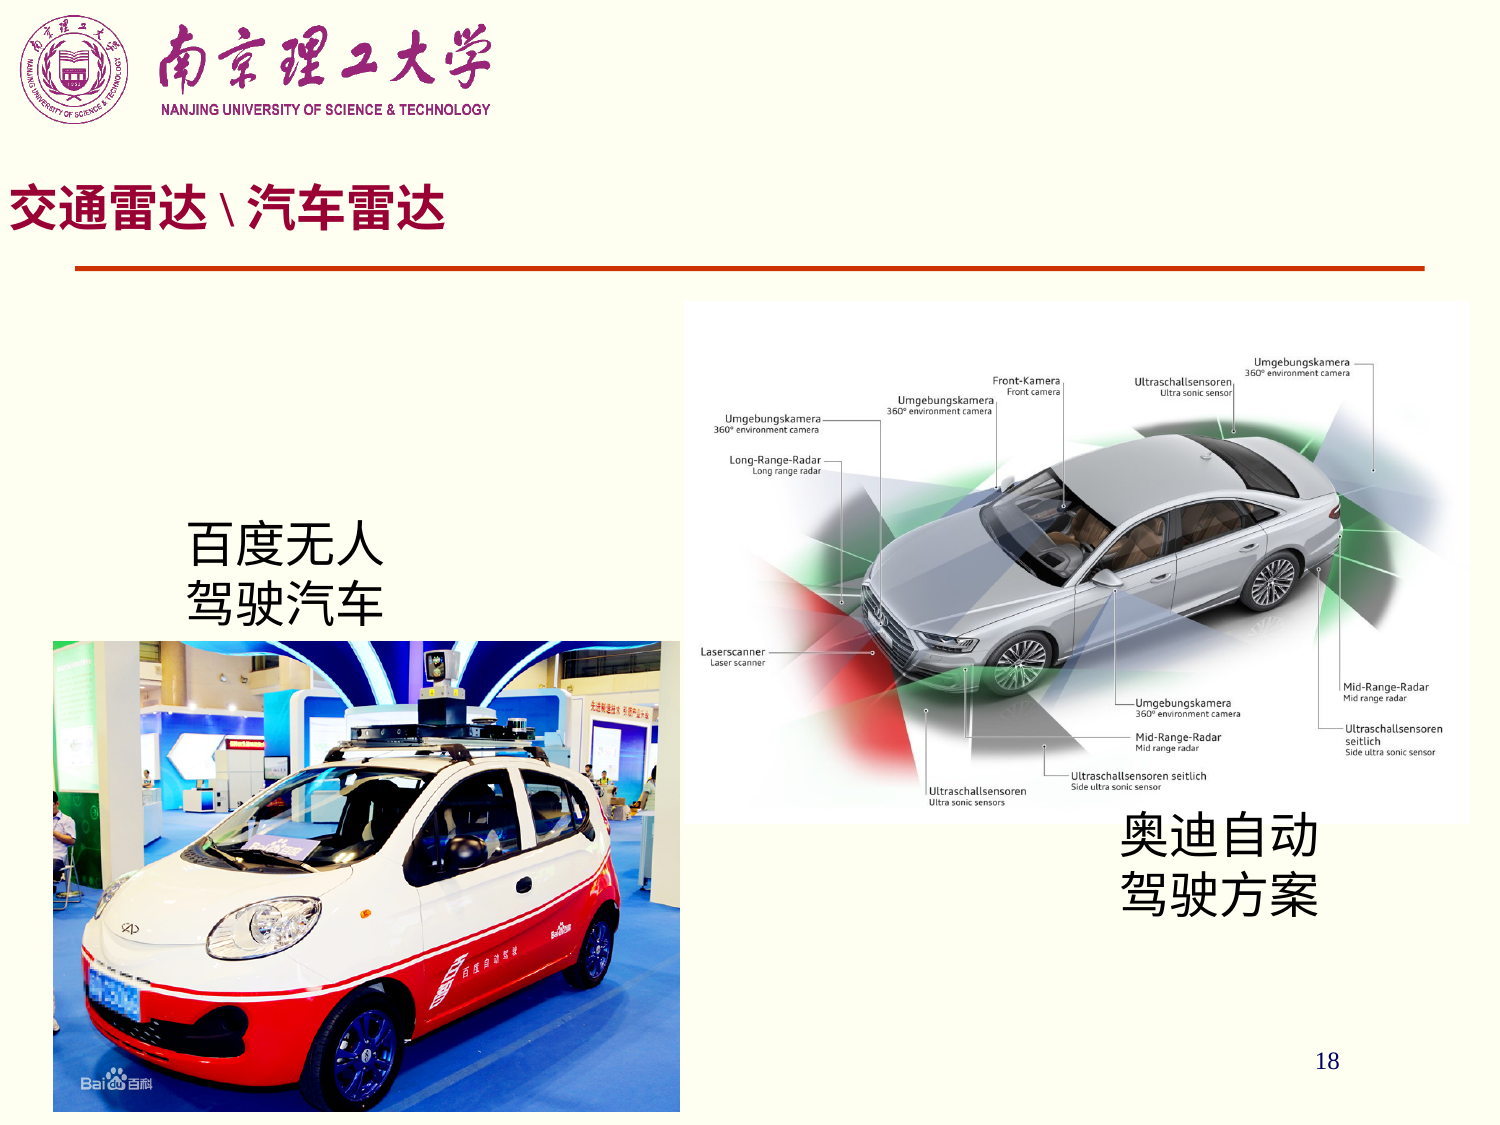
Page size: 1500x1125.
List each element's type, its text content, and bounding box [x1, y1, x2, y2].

picture [53, 641, 680, 1112]
text_box 奥迪自动驾驶方案 [1104, 824, 1380, 932]
text_box 交通雷达\汽车雷达 [0, 160, 484, 252]
picture [17, 15, 491, 126]
picture [684, 301, 1470, 824]
text_box 百度无人驾驶汽车 [171, 505, 447, 641]
